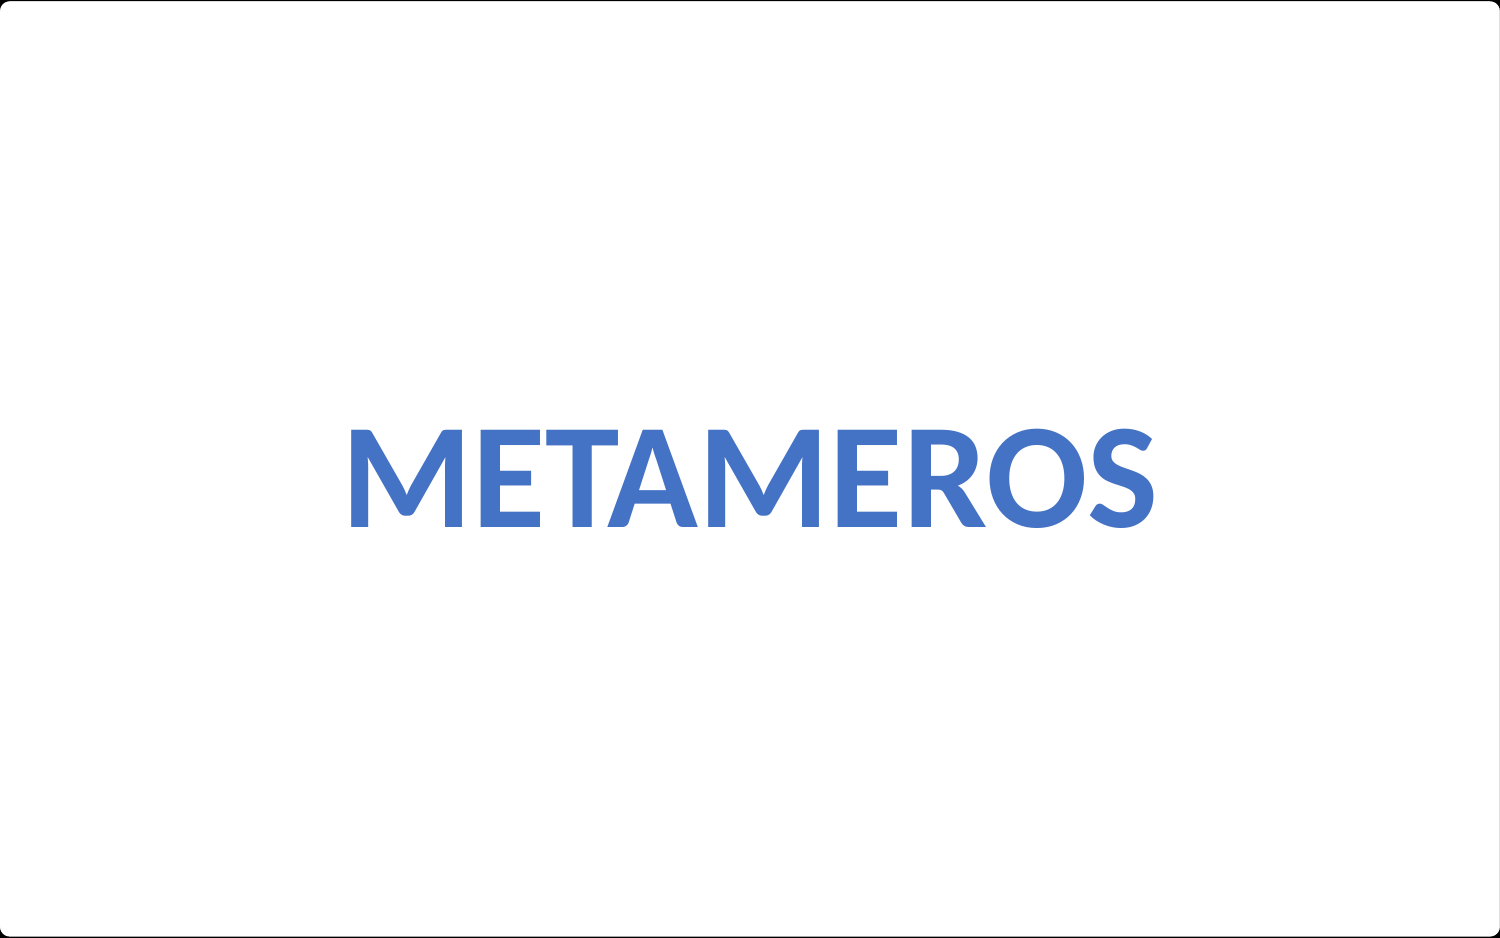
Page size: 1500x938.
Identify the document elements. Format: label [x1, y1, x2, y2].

picture [70, 153, 1430, 732]
